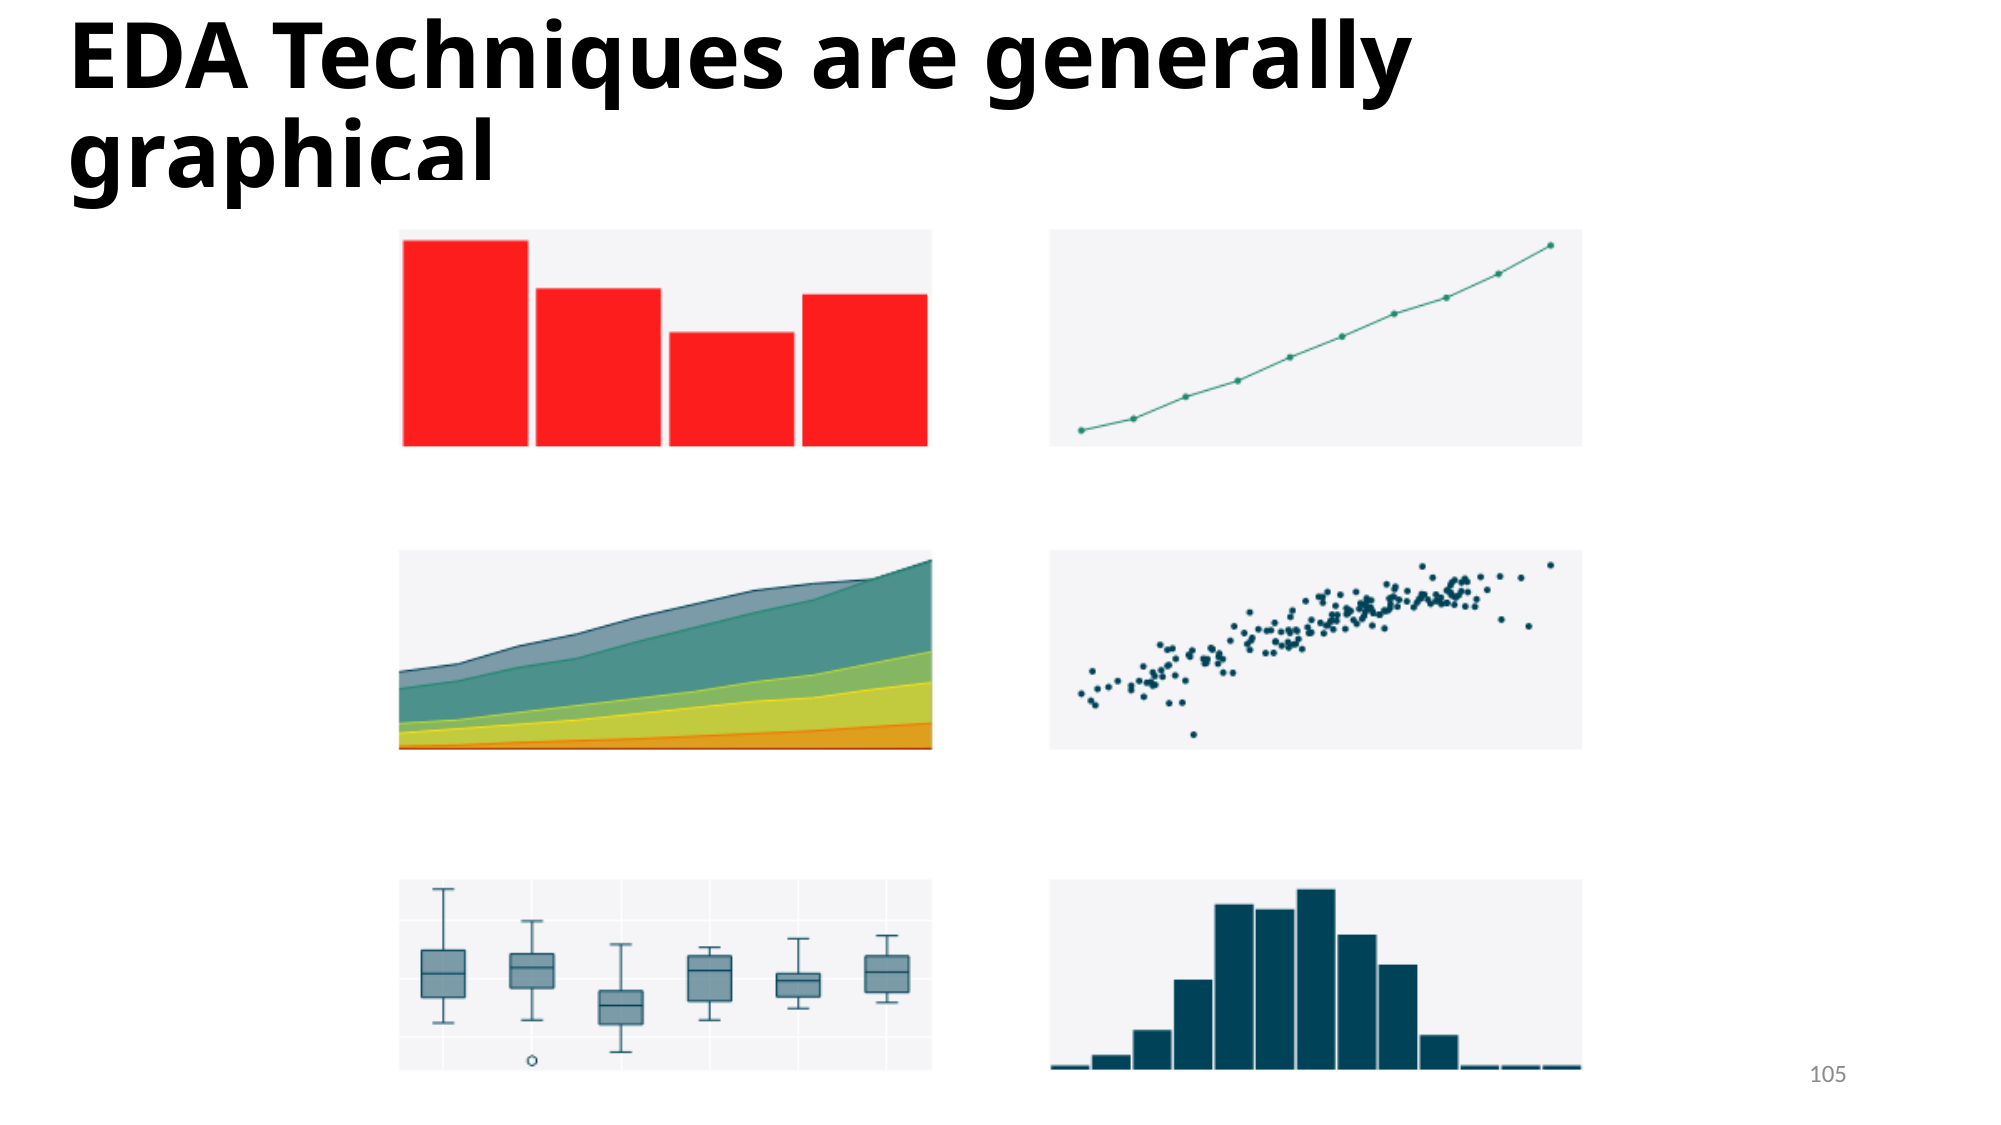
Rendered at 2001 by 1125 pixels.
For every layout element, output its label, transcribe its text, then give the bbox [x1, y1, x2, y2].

picture [381, 180, 1611, 1125]
title EDA Techniques are generally graphical [52, 0, 1778, 218]
slide_number 105 [1611, 1042, 1863, 1103]
